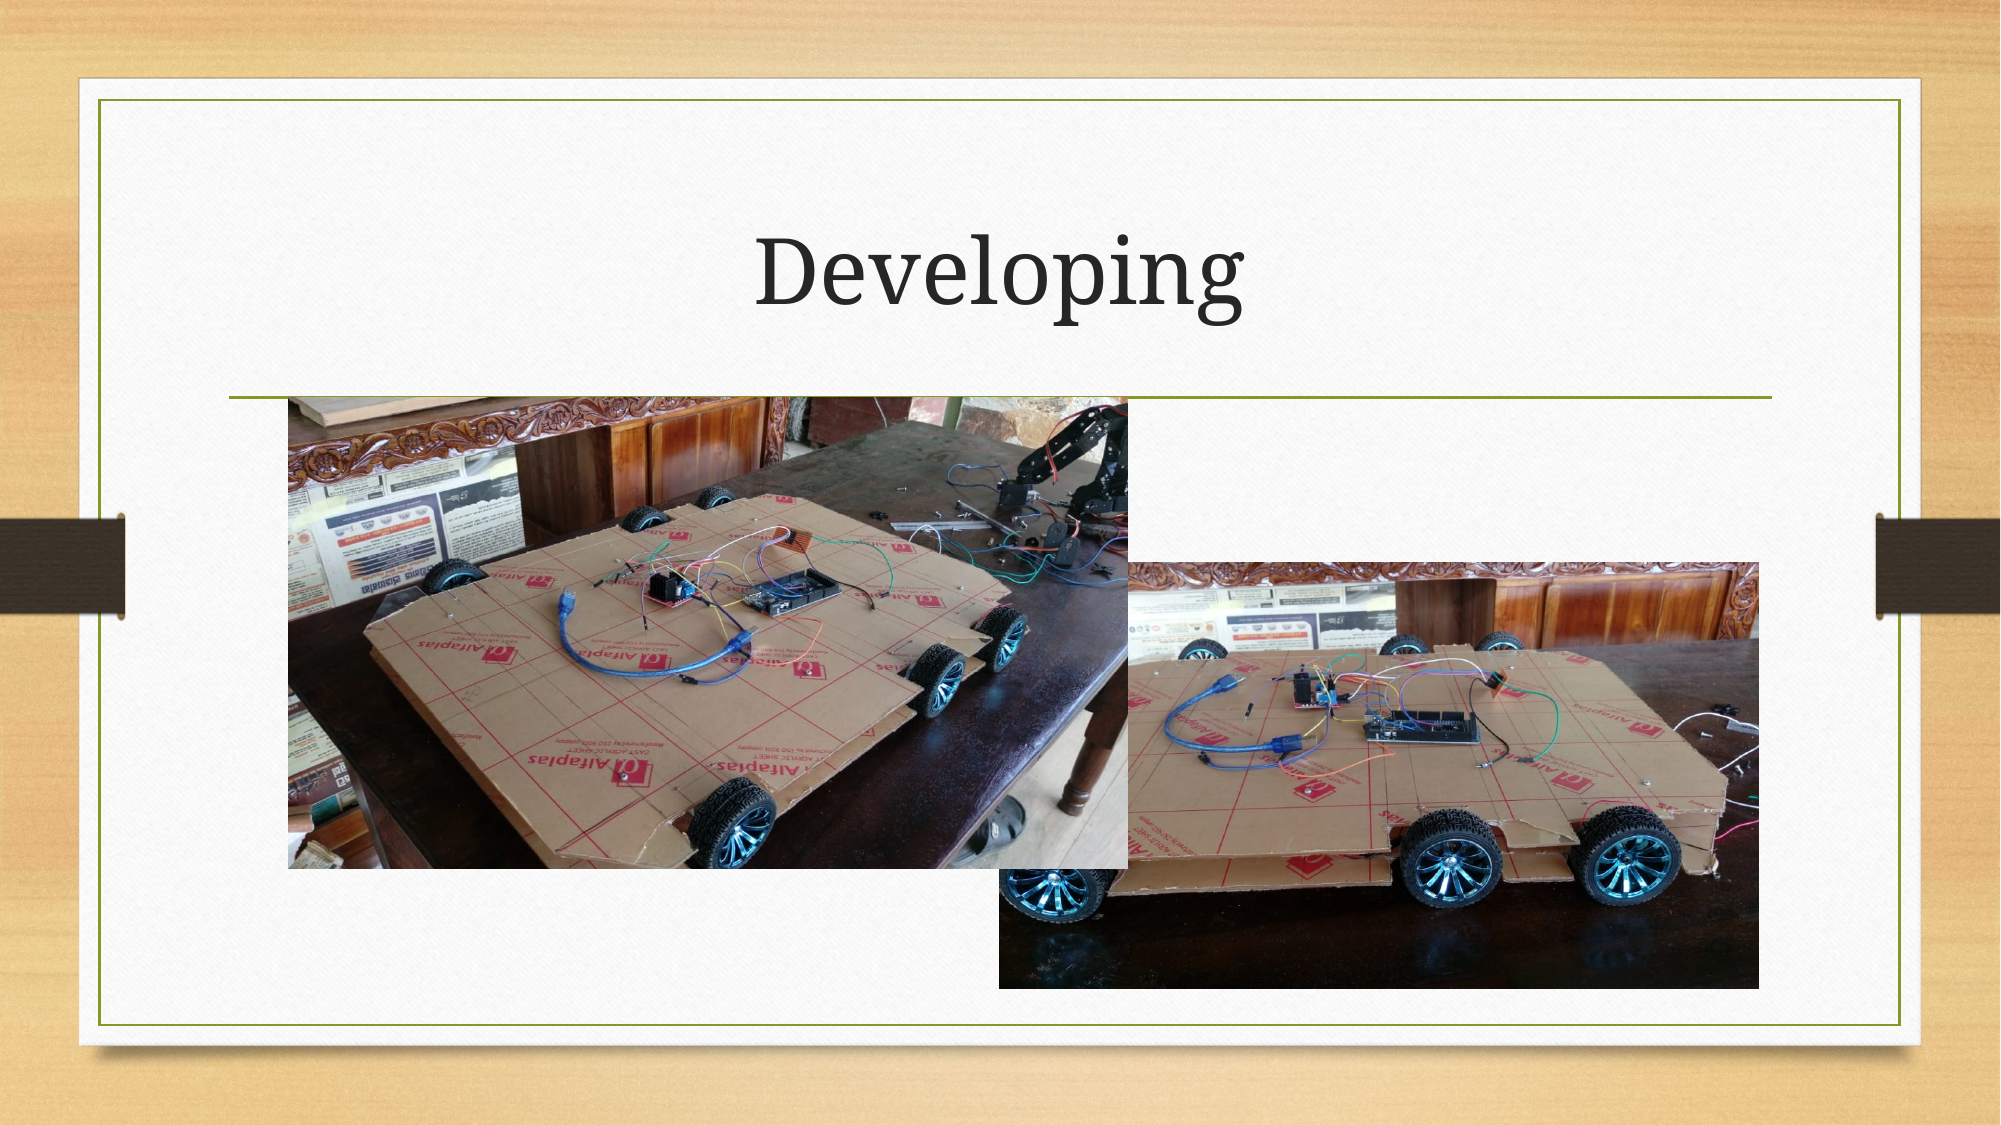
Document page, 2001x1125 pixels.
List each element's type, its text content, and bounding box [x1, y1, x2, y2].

picture [0, 0, 2001, 1125]
title Developing [212, 161, 1788, 375]
